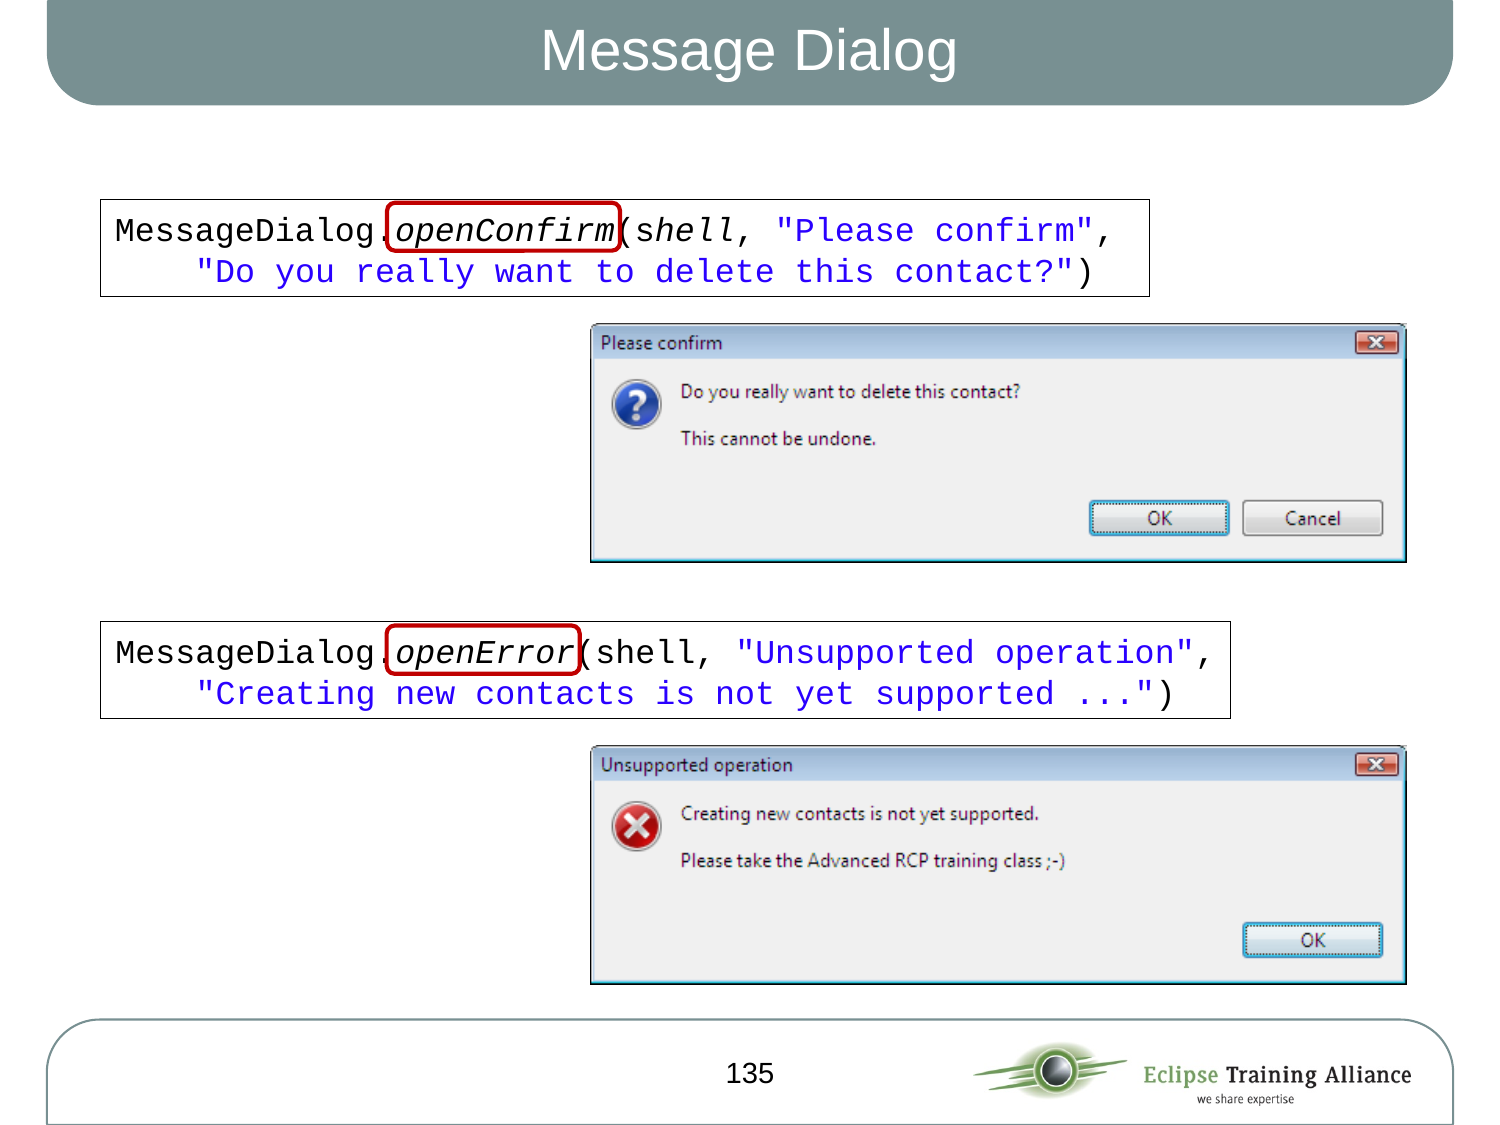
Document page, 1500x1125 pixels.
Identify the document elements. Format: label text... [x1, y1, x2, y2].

picture [590, 745, 1407, 985]
title Message Dialog [82, 0, 1418, 94]
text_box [93, 620, 1238, 721]
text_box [93, 198, 1157, 299]
picture [973, 1038, 1411, 1106]
picture [590, 323, 1407, 563]
